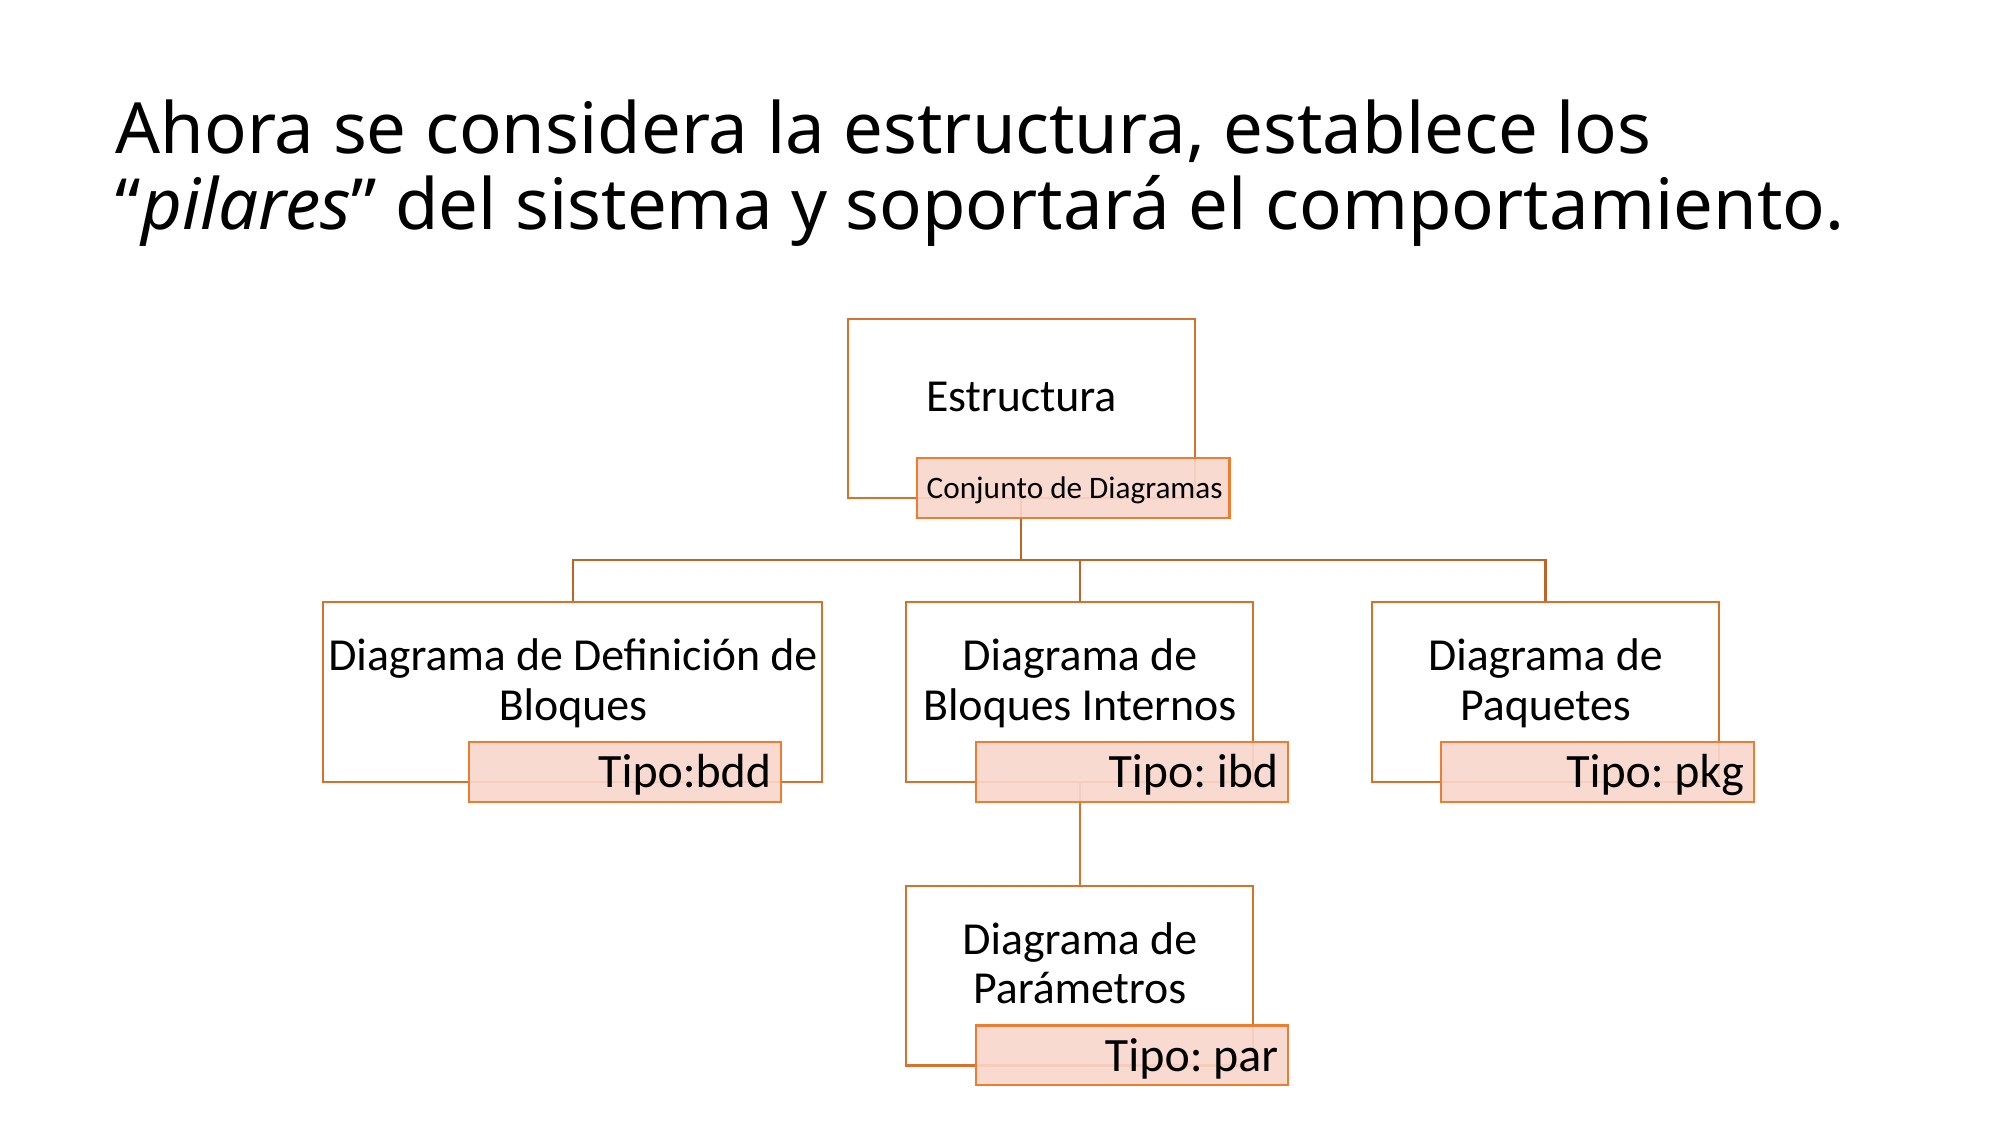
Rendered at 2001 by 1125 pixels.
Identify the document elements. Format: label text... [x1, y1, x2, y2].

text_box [137, 318, 1940, 1086]
title Ahora se considera la estructura, establece los “pilares” del sistema y soportará el comportamiento. [100, 59, 1895, 278]
